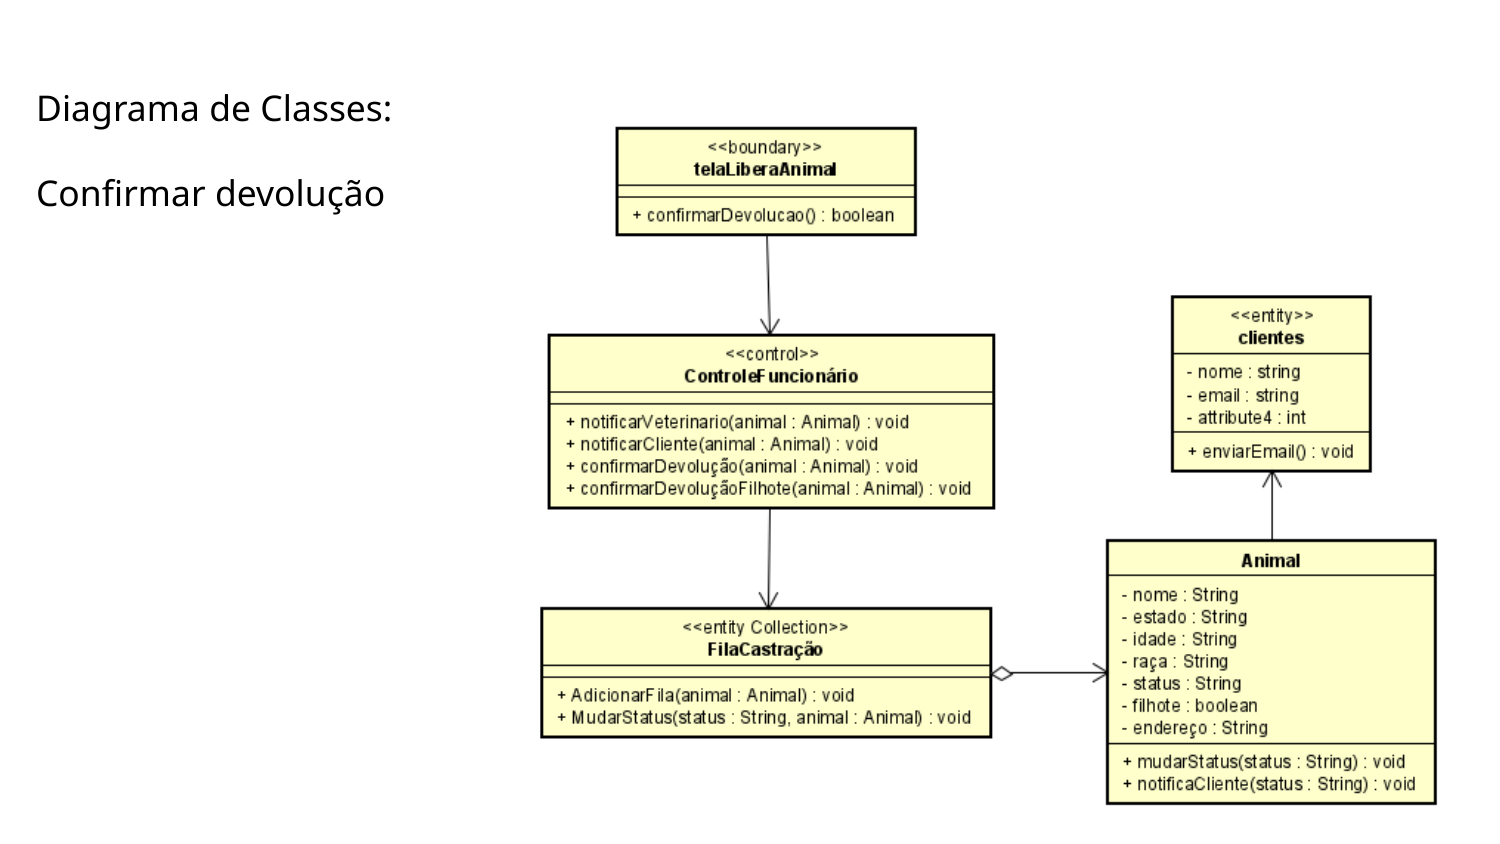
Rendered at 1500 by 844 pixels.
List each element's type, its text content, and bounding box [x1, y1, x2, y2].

text_box Diagrama de Classes: Confirmar devolução [21, 71, 486, 229]
picture [508, 102, 1474, 818]
